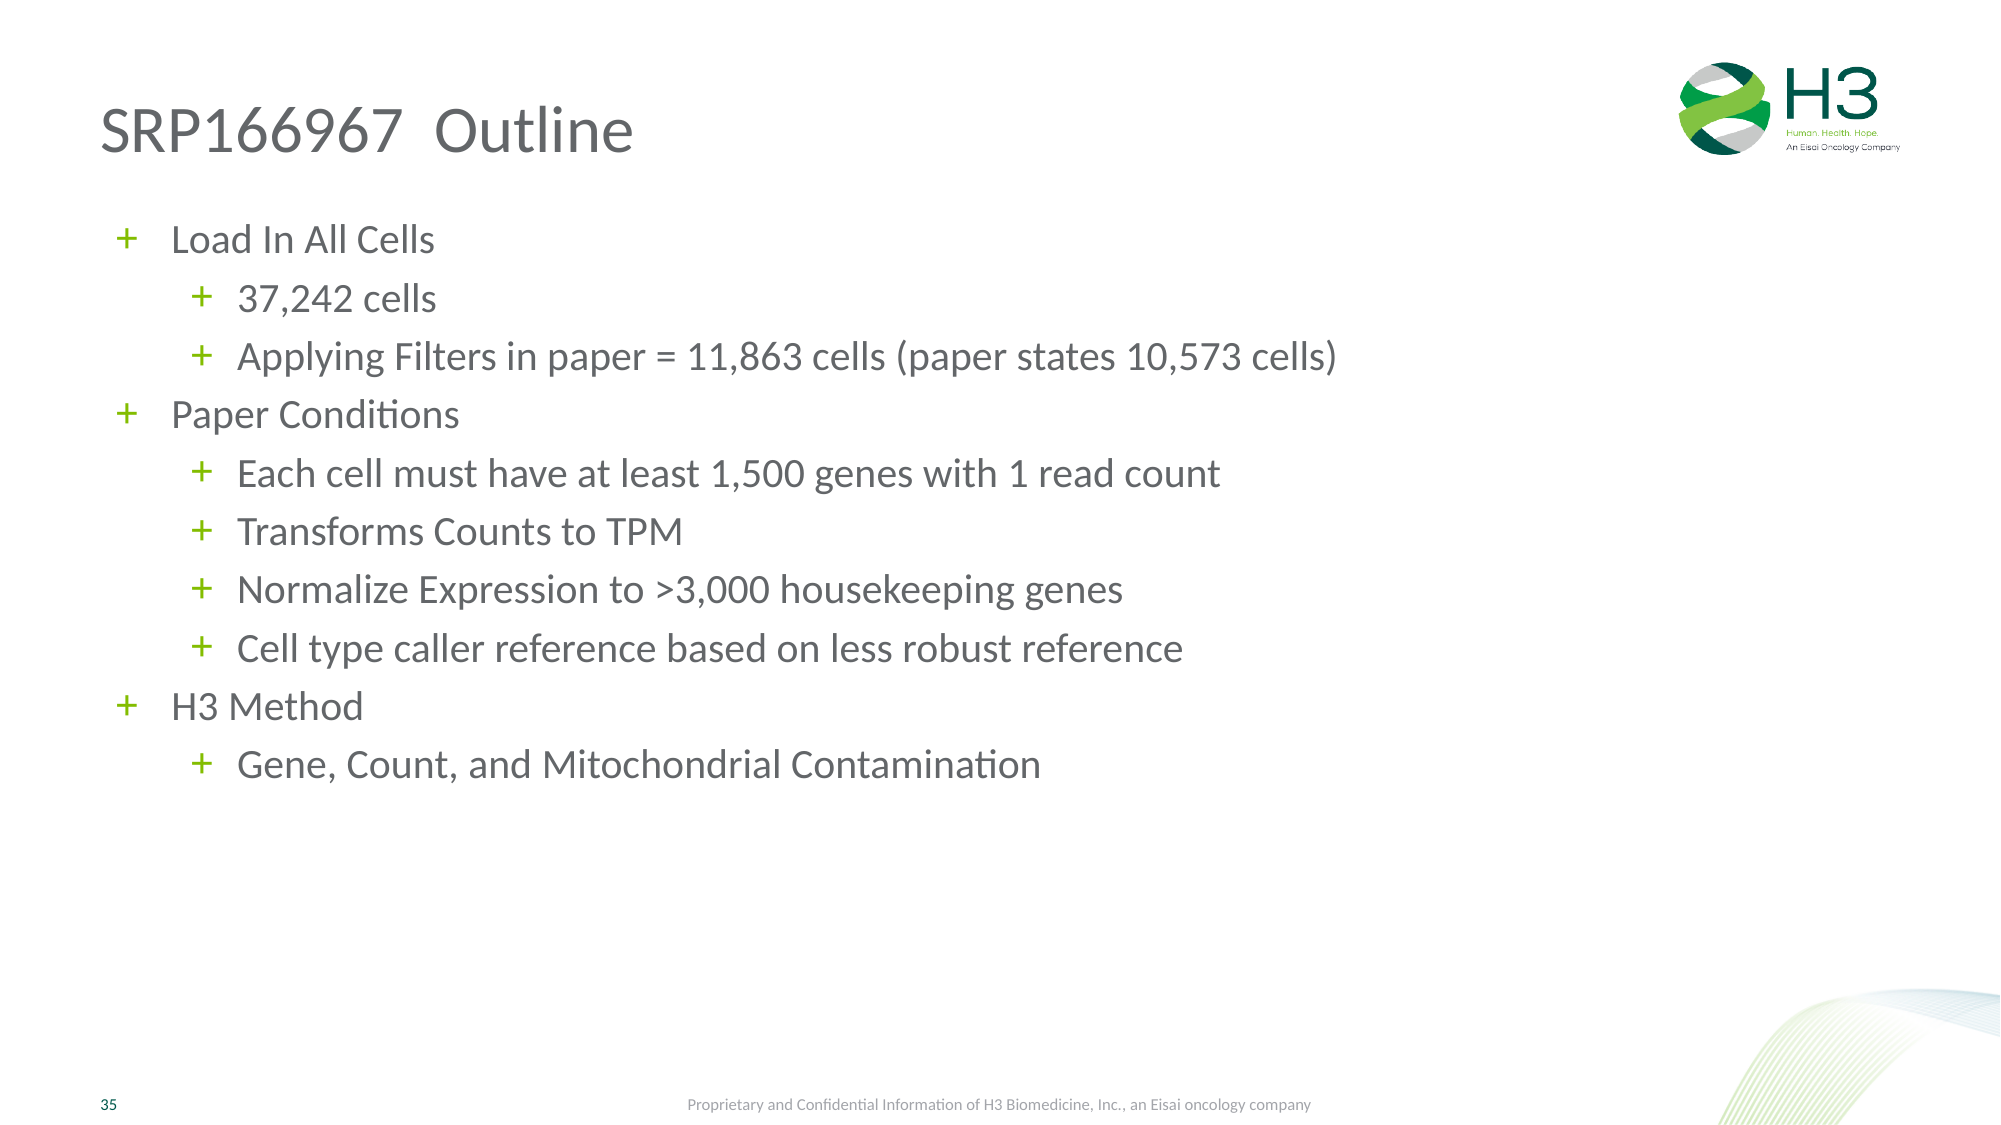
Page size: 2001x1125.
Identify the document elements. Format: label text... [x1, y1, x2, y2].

title SRP166967 Outline [100, 0, 1681, 174]
slide_number 35 [100, 1083, 202, 1125]
list Load In All Cells 37,242 cells Applying Filters in paper = 11,863 cells (paper states 10,573 cells) Paper Conditions Each cell must have at least 1,500 genes with 1 read count Transforms Counts to TPM Normalize Expression to >3,000 housekeeping genes Cell type caller reference based on less robust reference H3 Method Gene, Count, and Mitochondrial Contamination [100, 204, 1901, 1052]
picture [1681, 62, 1900, 155]
picture [1700, 977, 2000, 1125]
footer Proprietary and Confidential Information of H3 Biomedicine, Inc., an Eisai oncology company [635, 1083, 1365, 1125]
